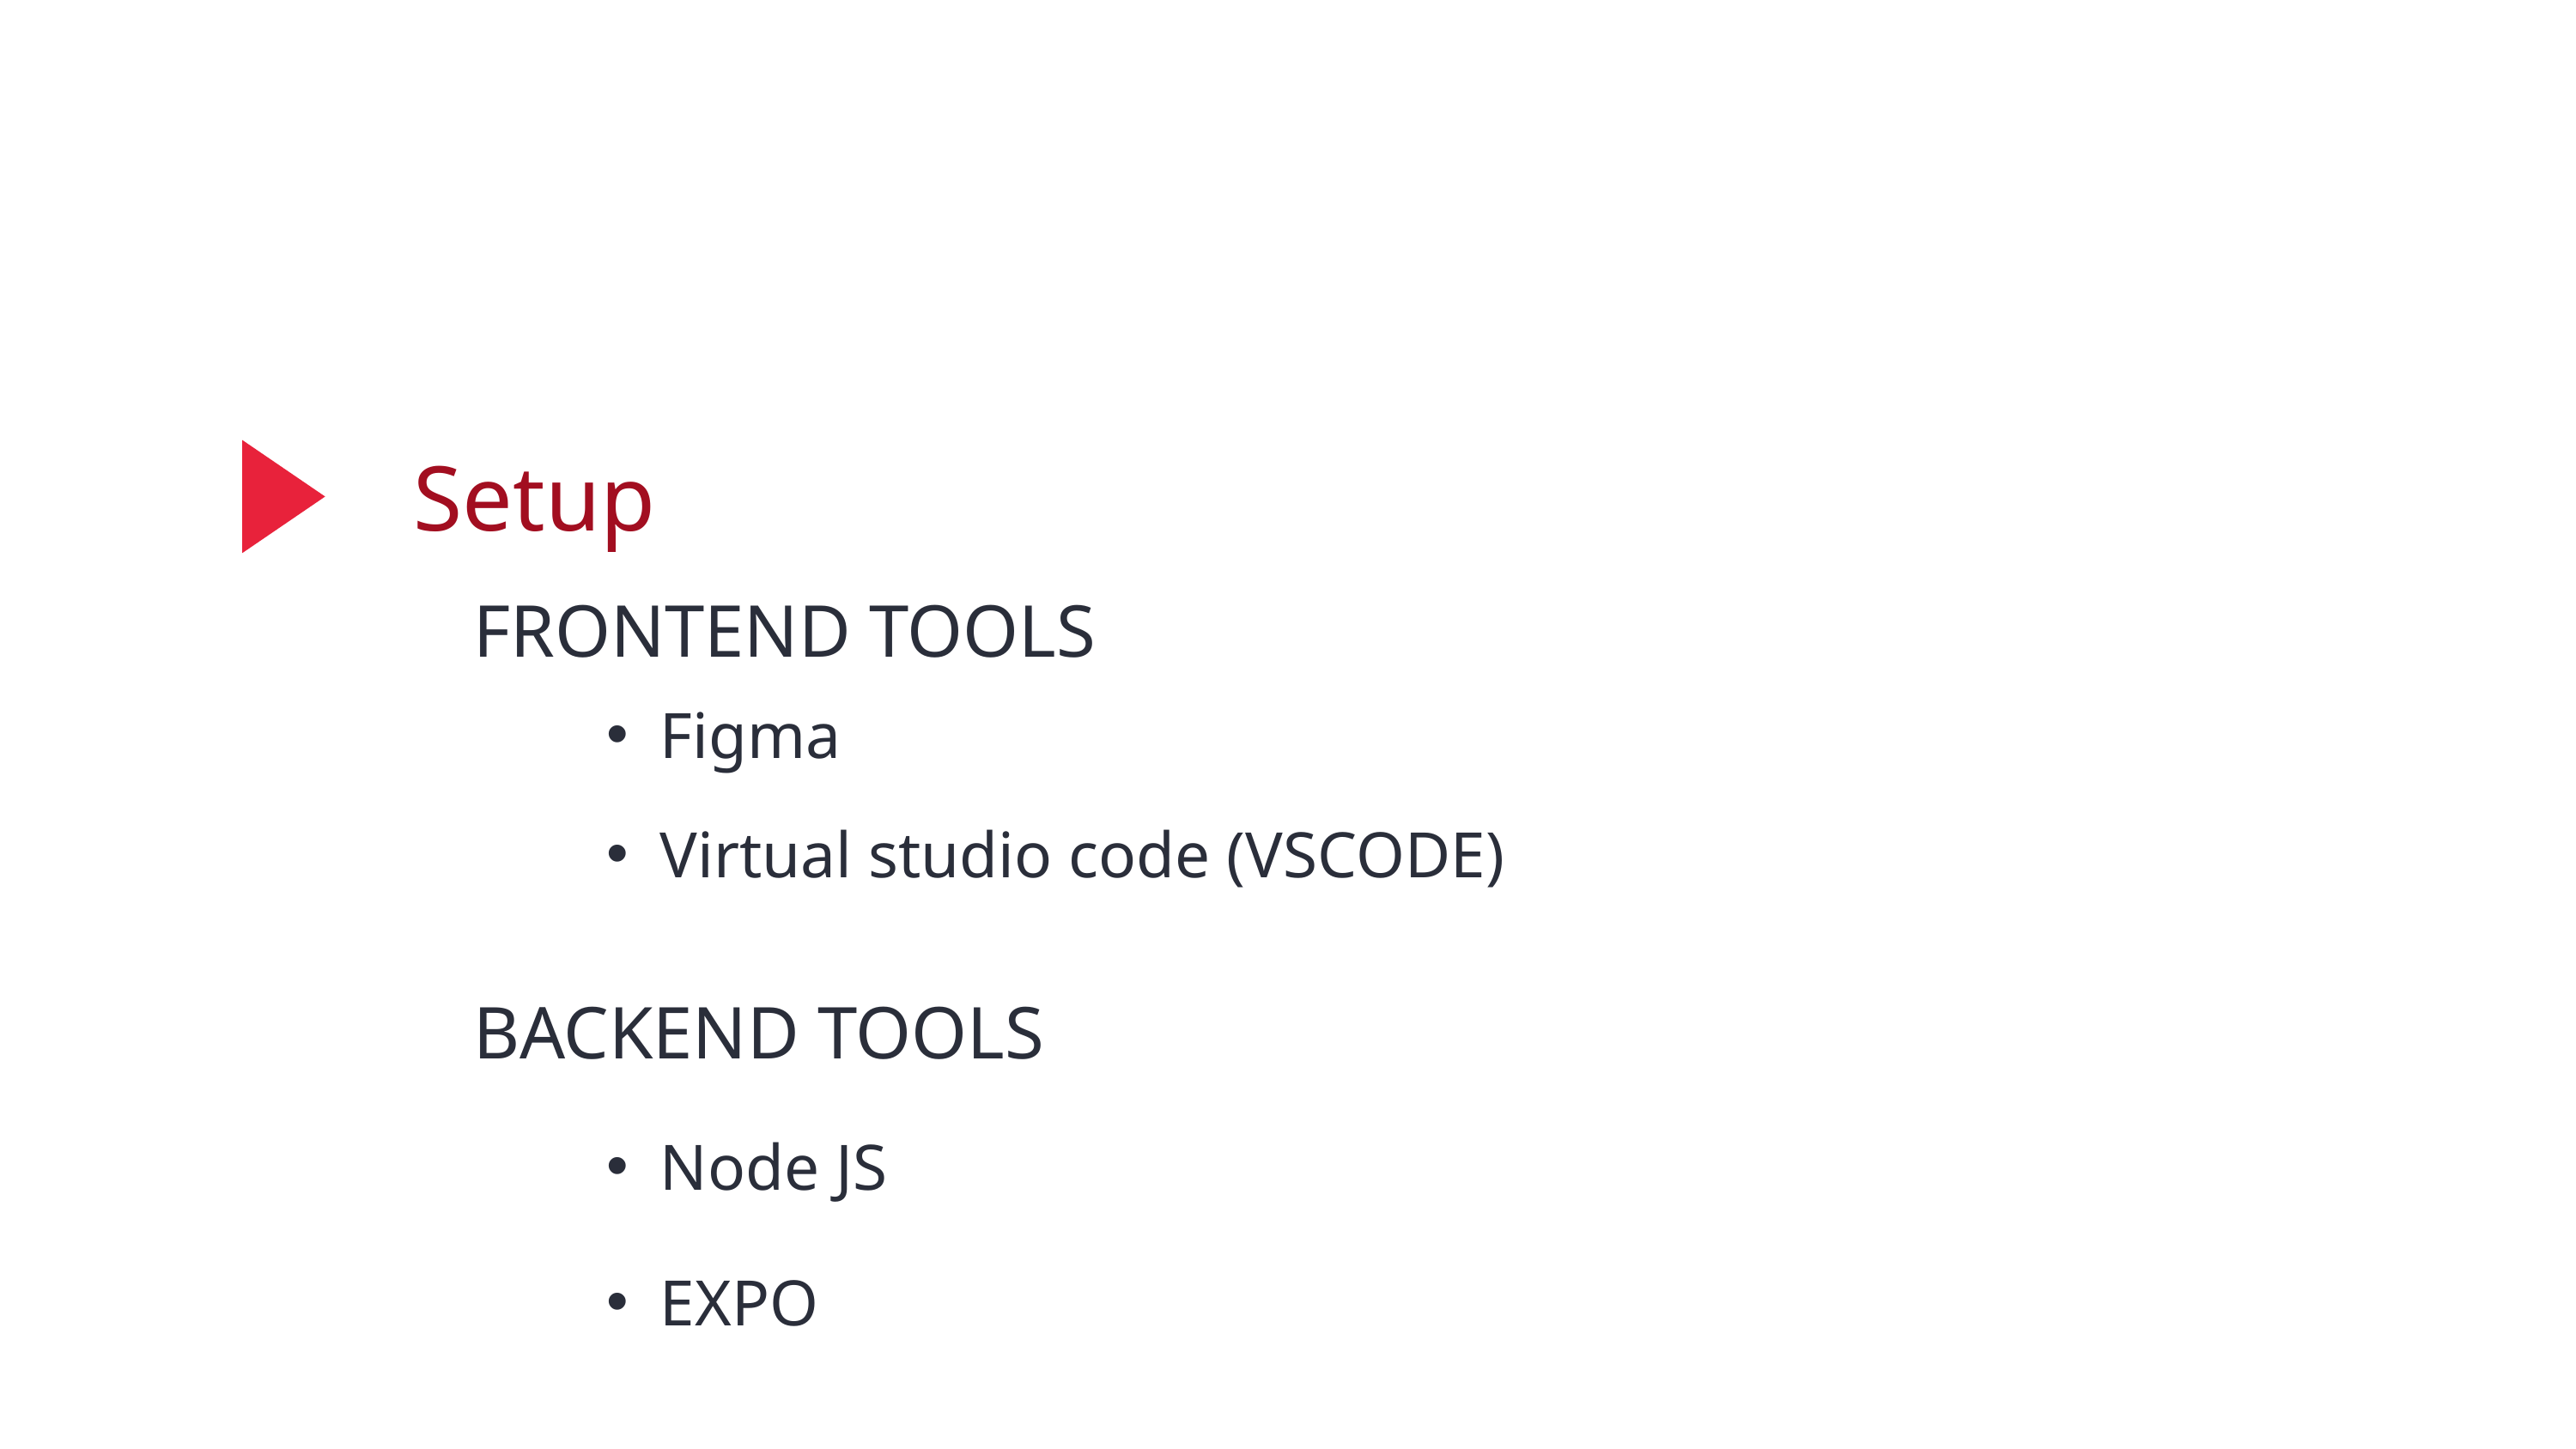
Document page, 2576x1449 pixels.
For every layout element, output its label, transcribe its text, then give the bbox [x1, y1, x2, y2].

text_box FRONTEND TOOLS [473, 571, 1813, 772]
text_box Node JS [553, 1115, 1893, 1203]
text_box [227, 454, 341, 538]
text_box Virtual studio code (VSCODE) [553, 802, 1893, 890]
text_box Figma [553, 683, 1893, 772]
text_box Setup [413, 441, 2548, 657]
text_box BACKEND TOOLS [473, 973, 1813, 1173]
text_box EXPO [553, 1250, 1893, 1338]
